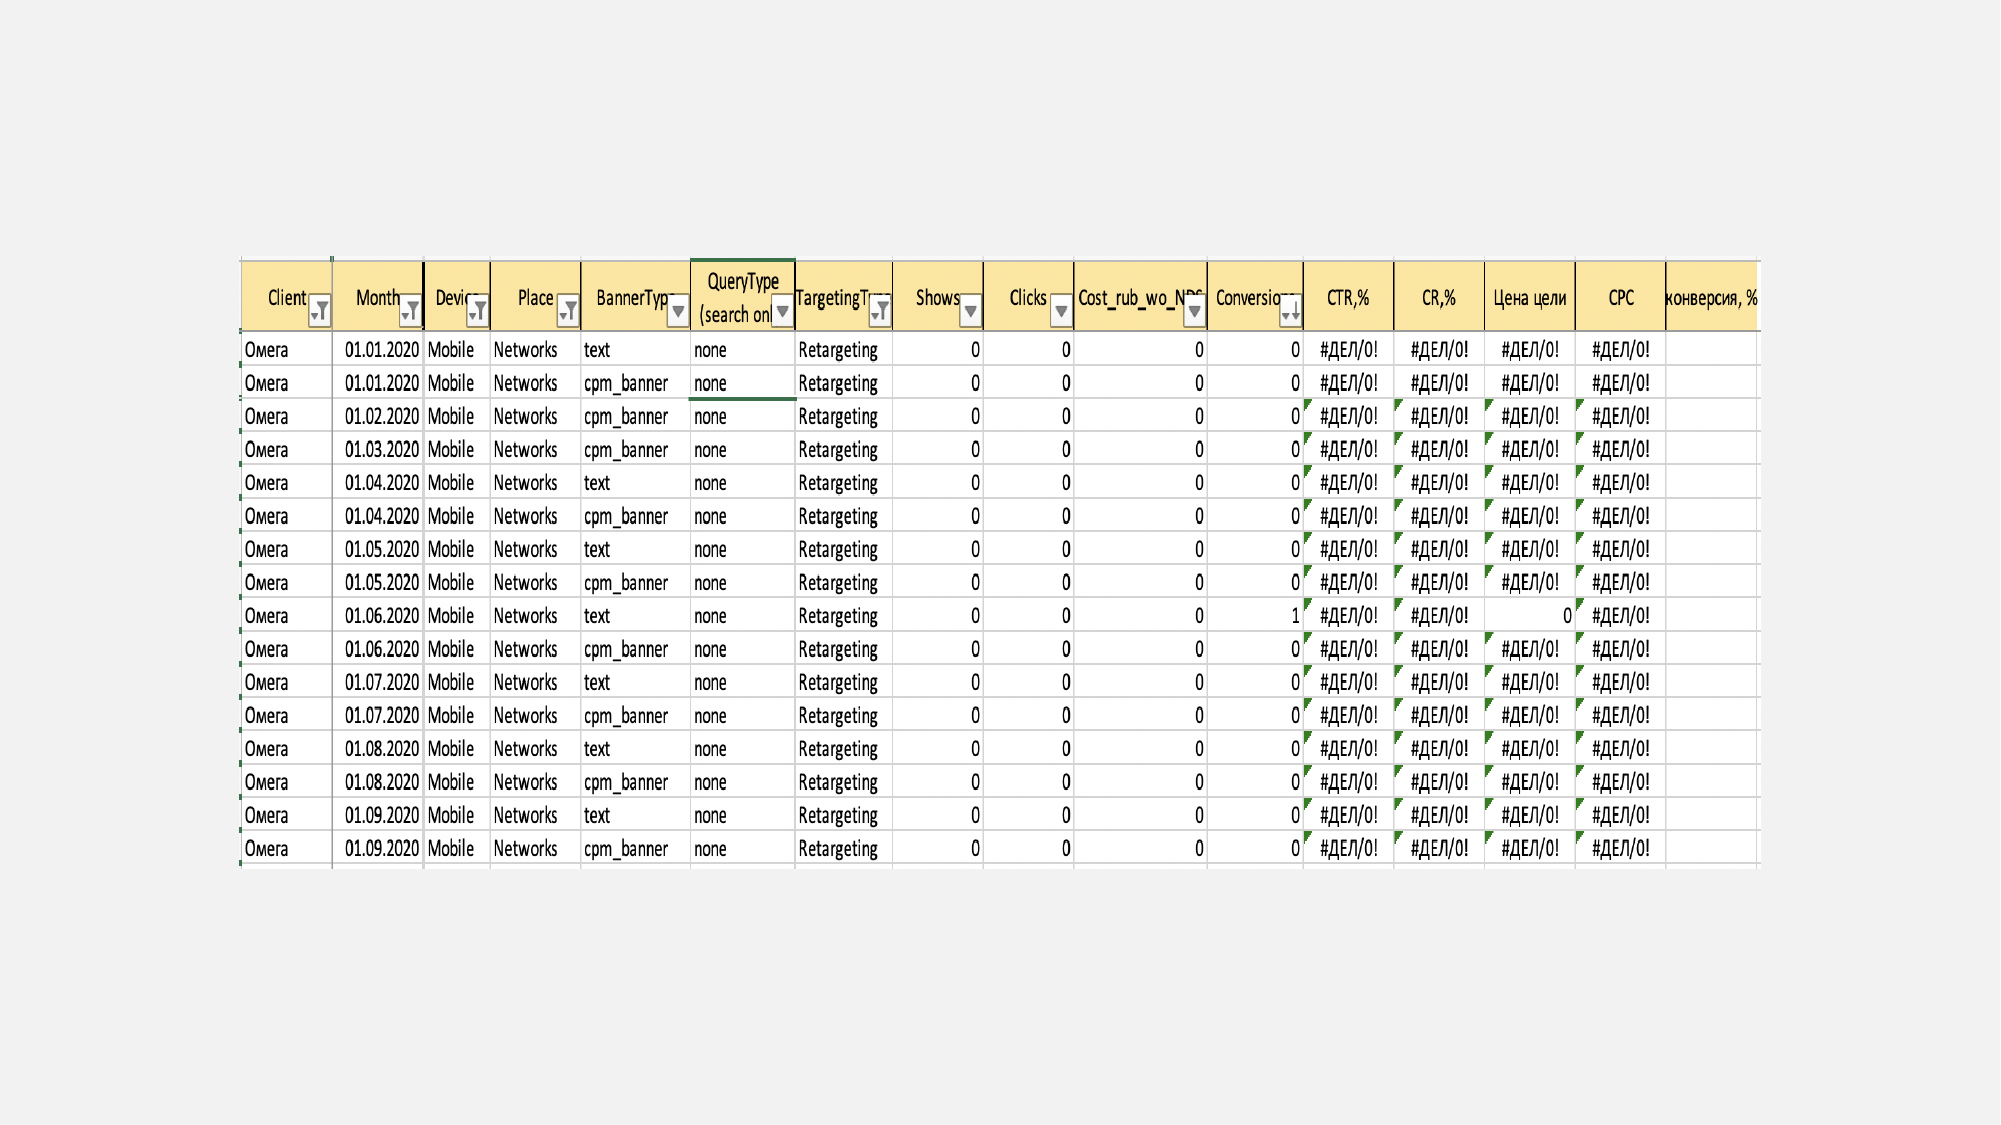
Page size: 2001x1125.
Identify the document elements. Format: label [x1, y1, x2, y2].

picture [239, 256, 1761, 869]
